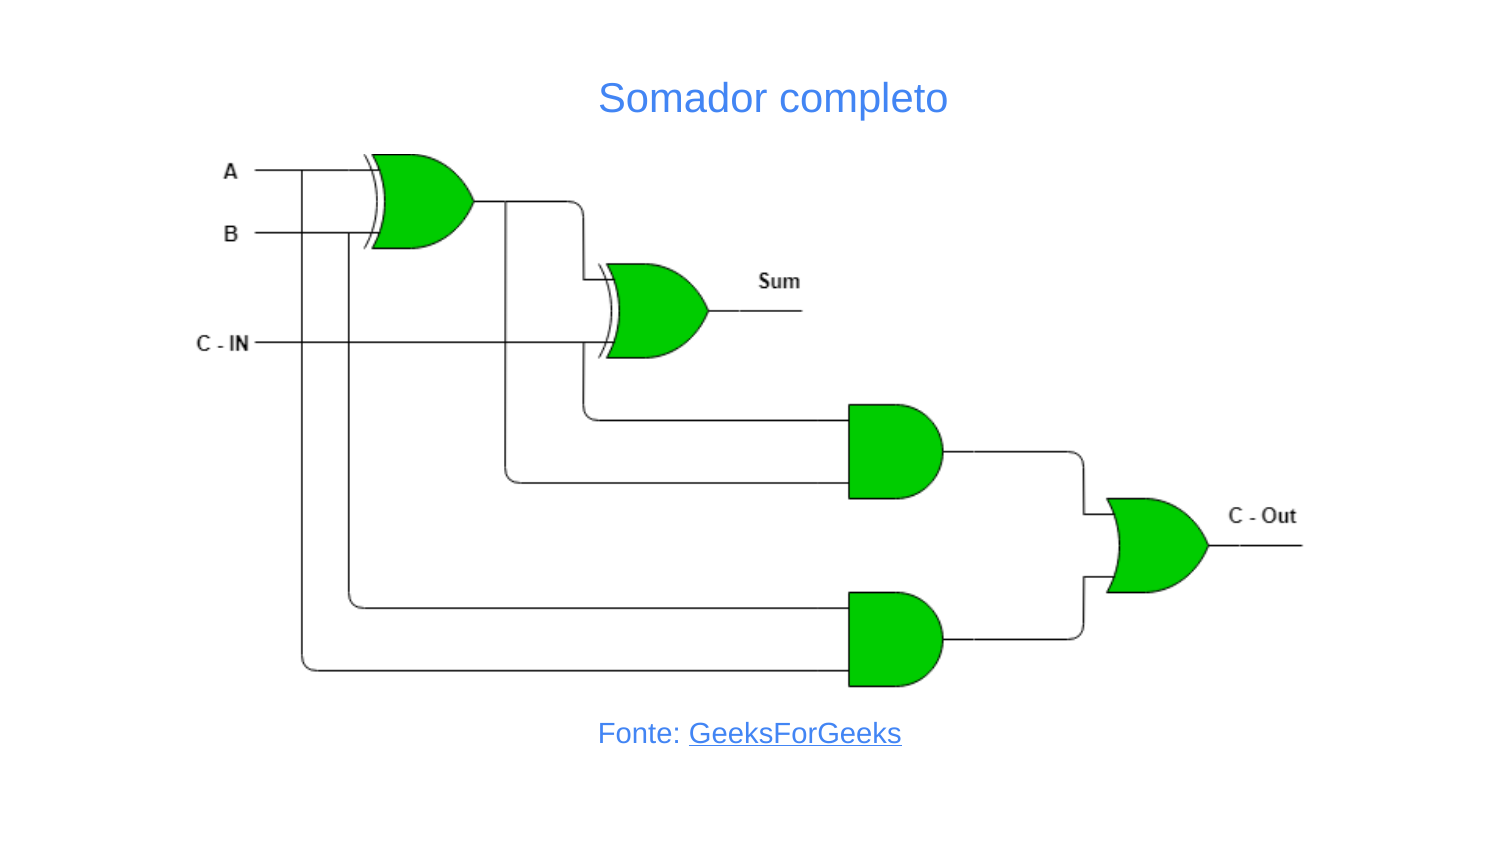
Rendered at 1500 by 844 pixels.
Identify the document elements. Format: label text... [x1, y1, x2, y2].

picture [191, 154, 1308, 690]
text_box Somador completo [483, 61, 1064, 130]
text_box Fonte: GeeksForGeeks [397, 713, 1103, 750]
